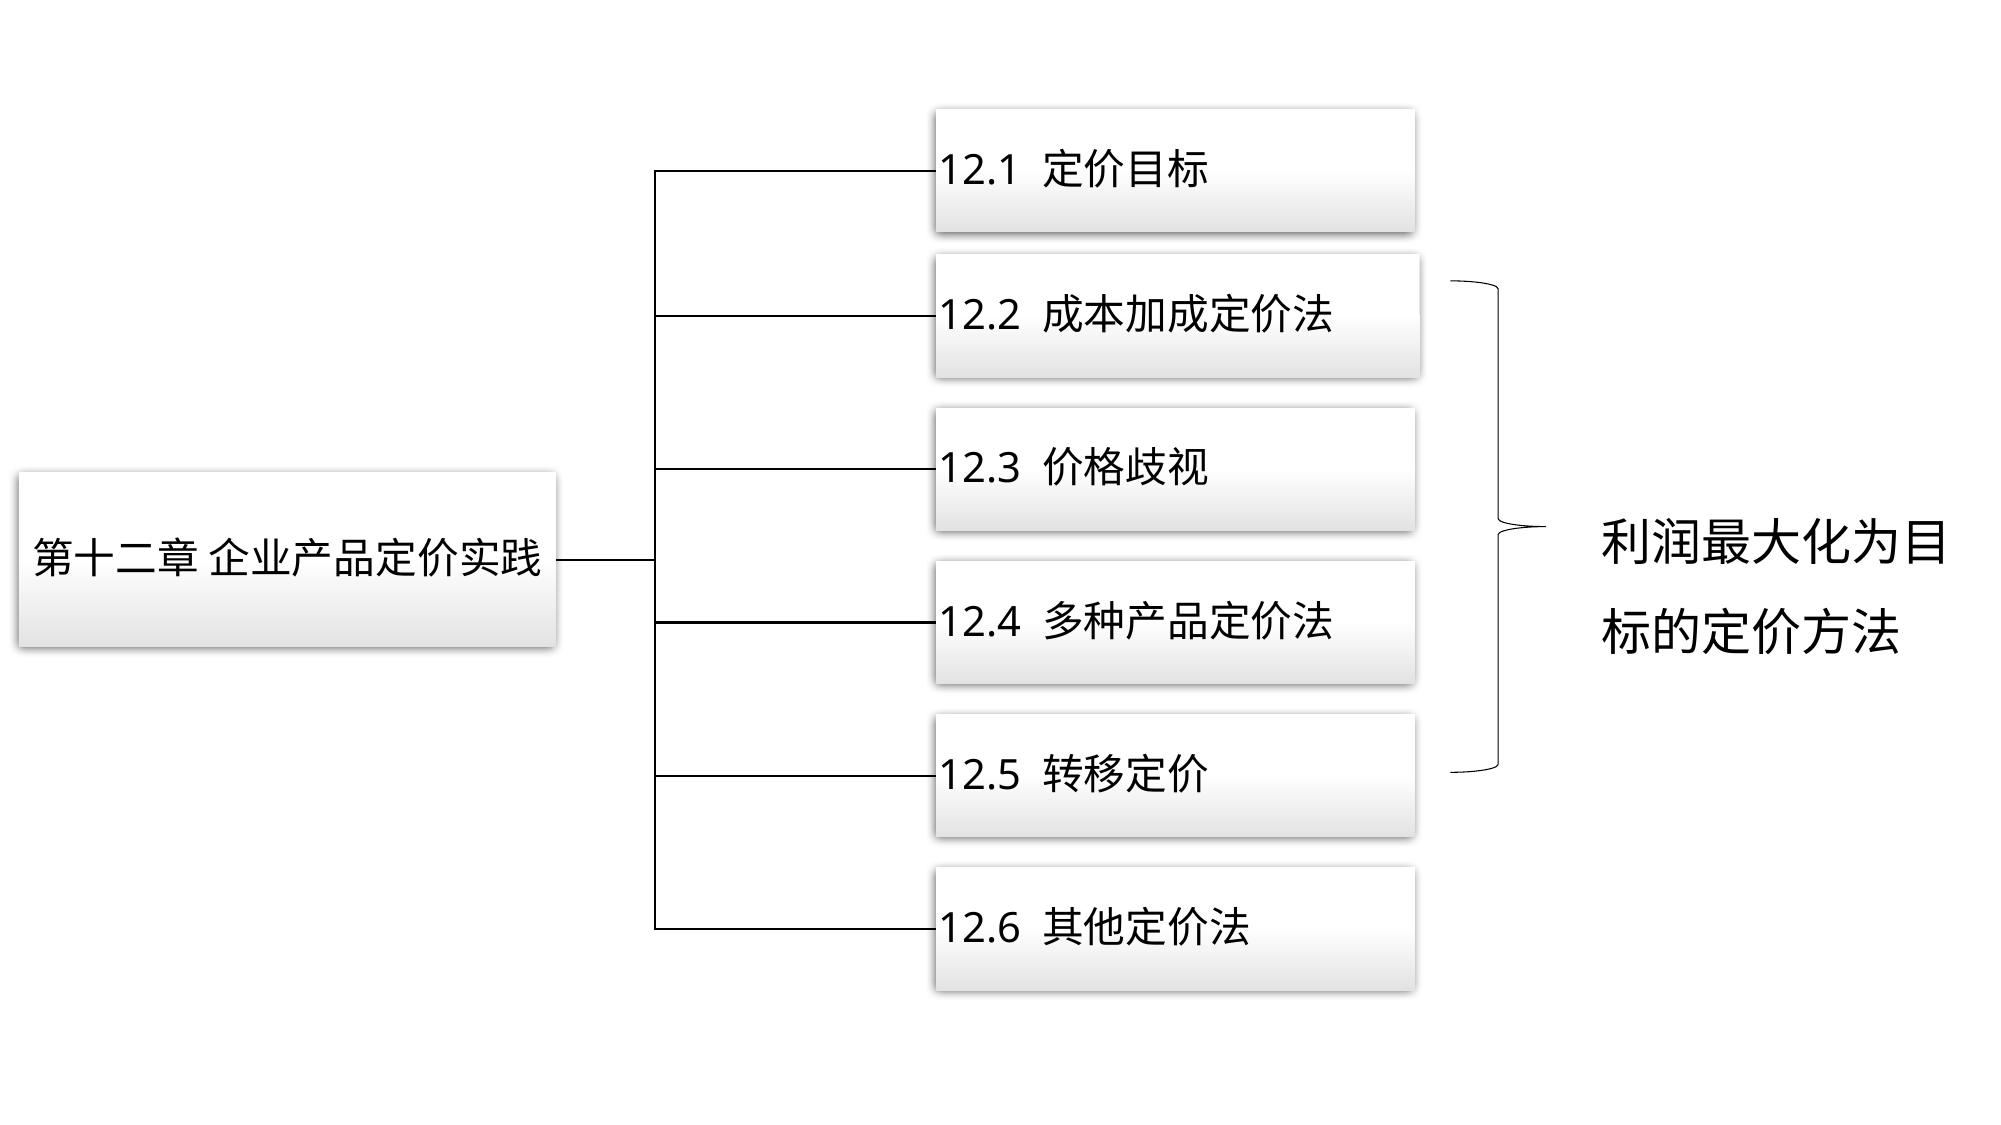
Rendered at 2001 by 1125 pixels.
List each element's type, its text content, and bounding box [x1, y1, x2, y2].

text_box 利润最大化为目标的定价方法 [1617, 473, 2000, 669]
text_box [0, 109, 1617, 999]
